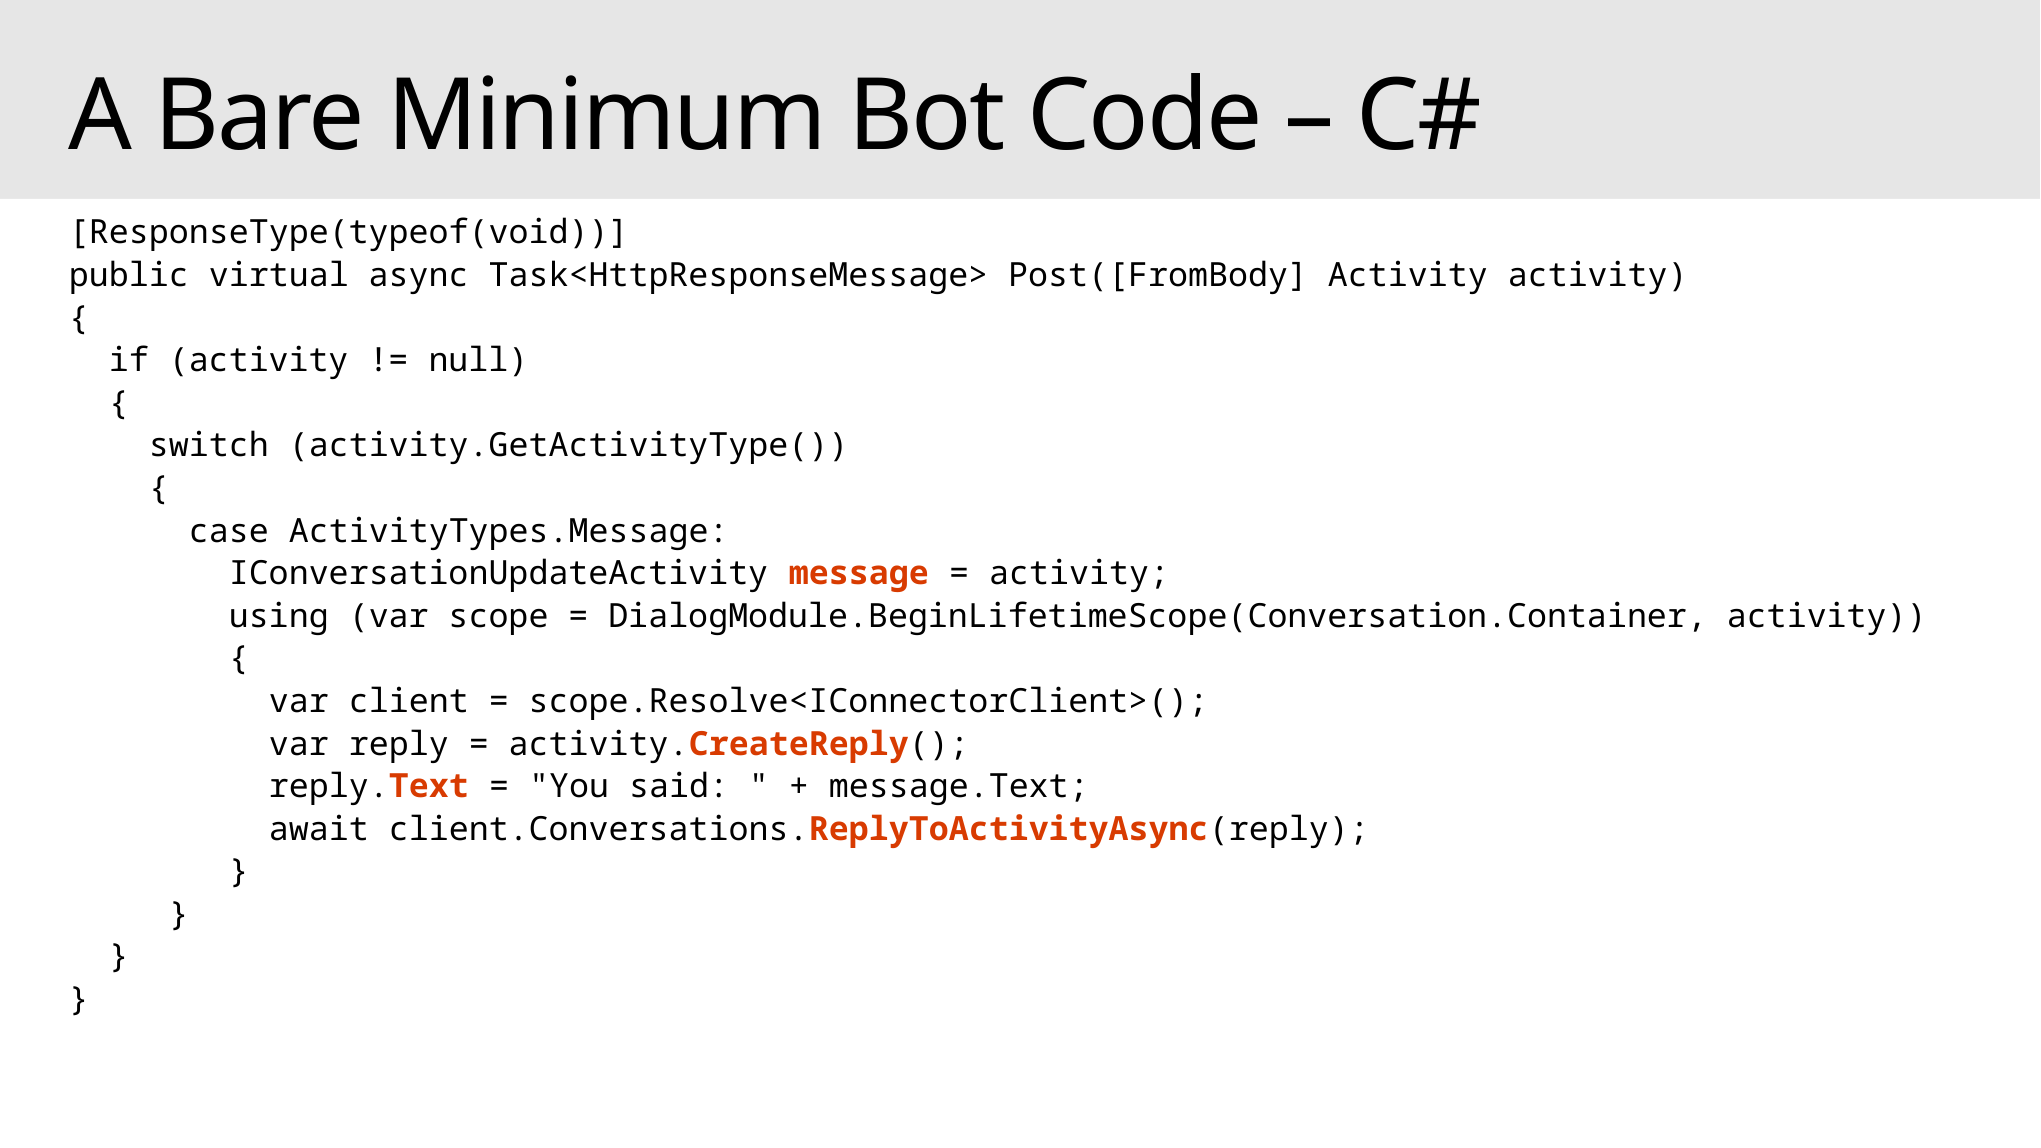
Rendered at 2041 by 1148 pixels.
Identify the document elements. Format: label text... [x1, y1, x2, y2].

title A Bare Minimum Bot Code – C# [45, 48, 1996, 199]
list [ResponseType(typeof(void))] public virtual async Task<HttpResponseMessage> Post([FromBody] Activity activity) { if (activity != null) { switch (activity.GetActivityType()) { case ActivityTypes.Message: IConversationUpdateActivity message = activity; using (var scope = DialogModule.BeginLifetimeScope(Conversation.Container, activity)) { var client = scope.Resolve<IConnectorClient>(); var reply = activity.CreateReply(); reply.Text = "You said: " + message.Text; await client.Conversations.ReplyToActivityAsync(reply); } } } } [45, 200, 1996, 1067]
